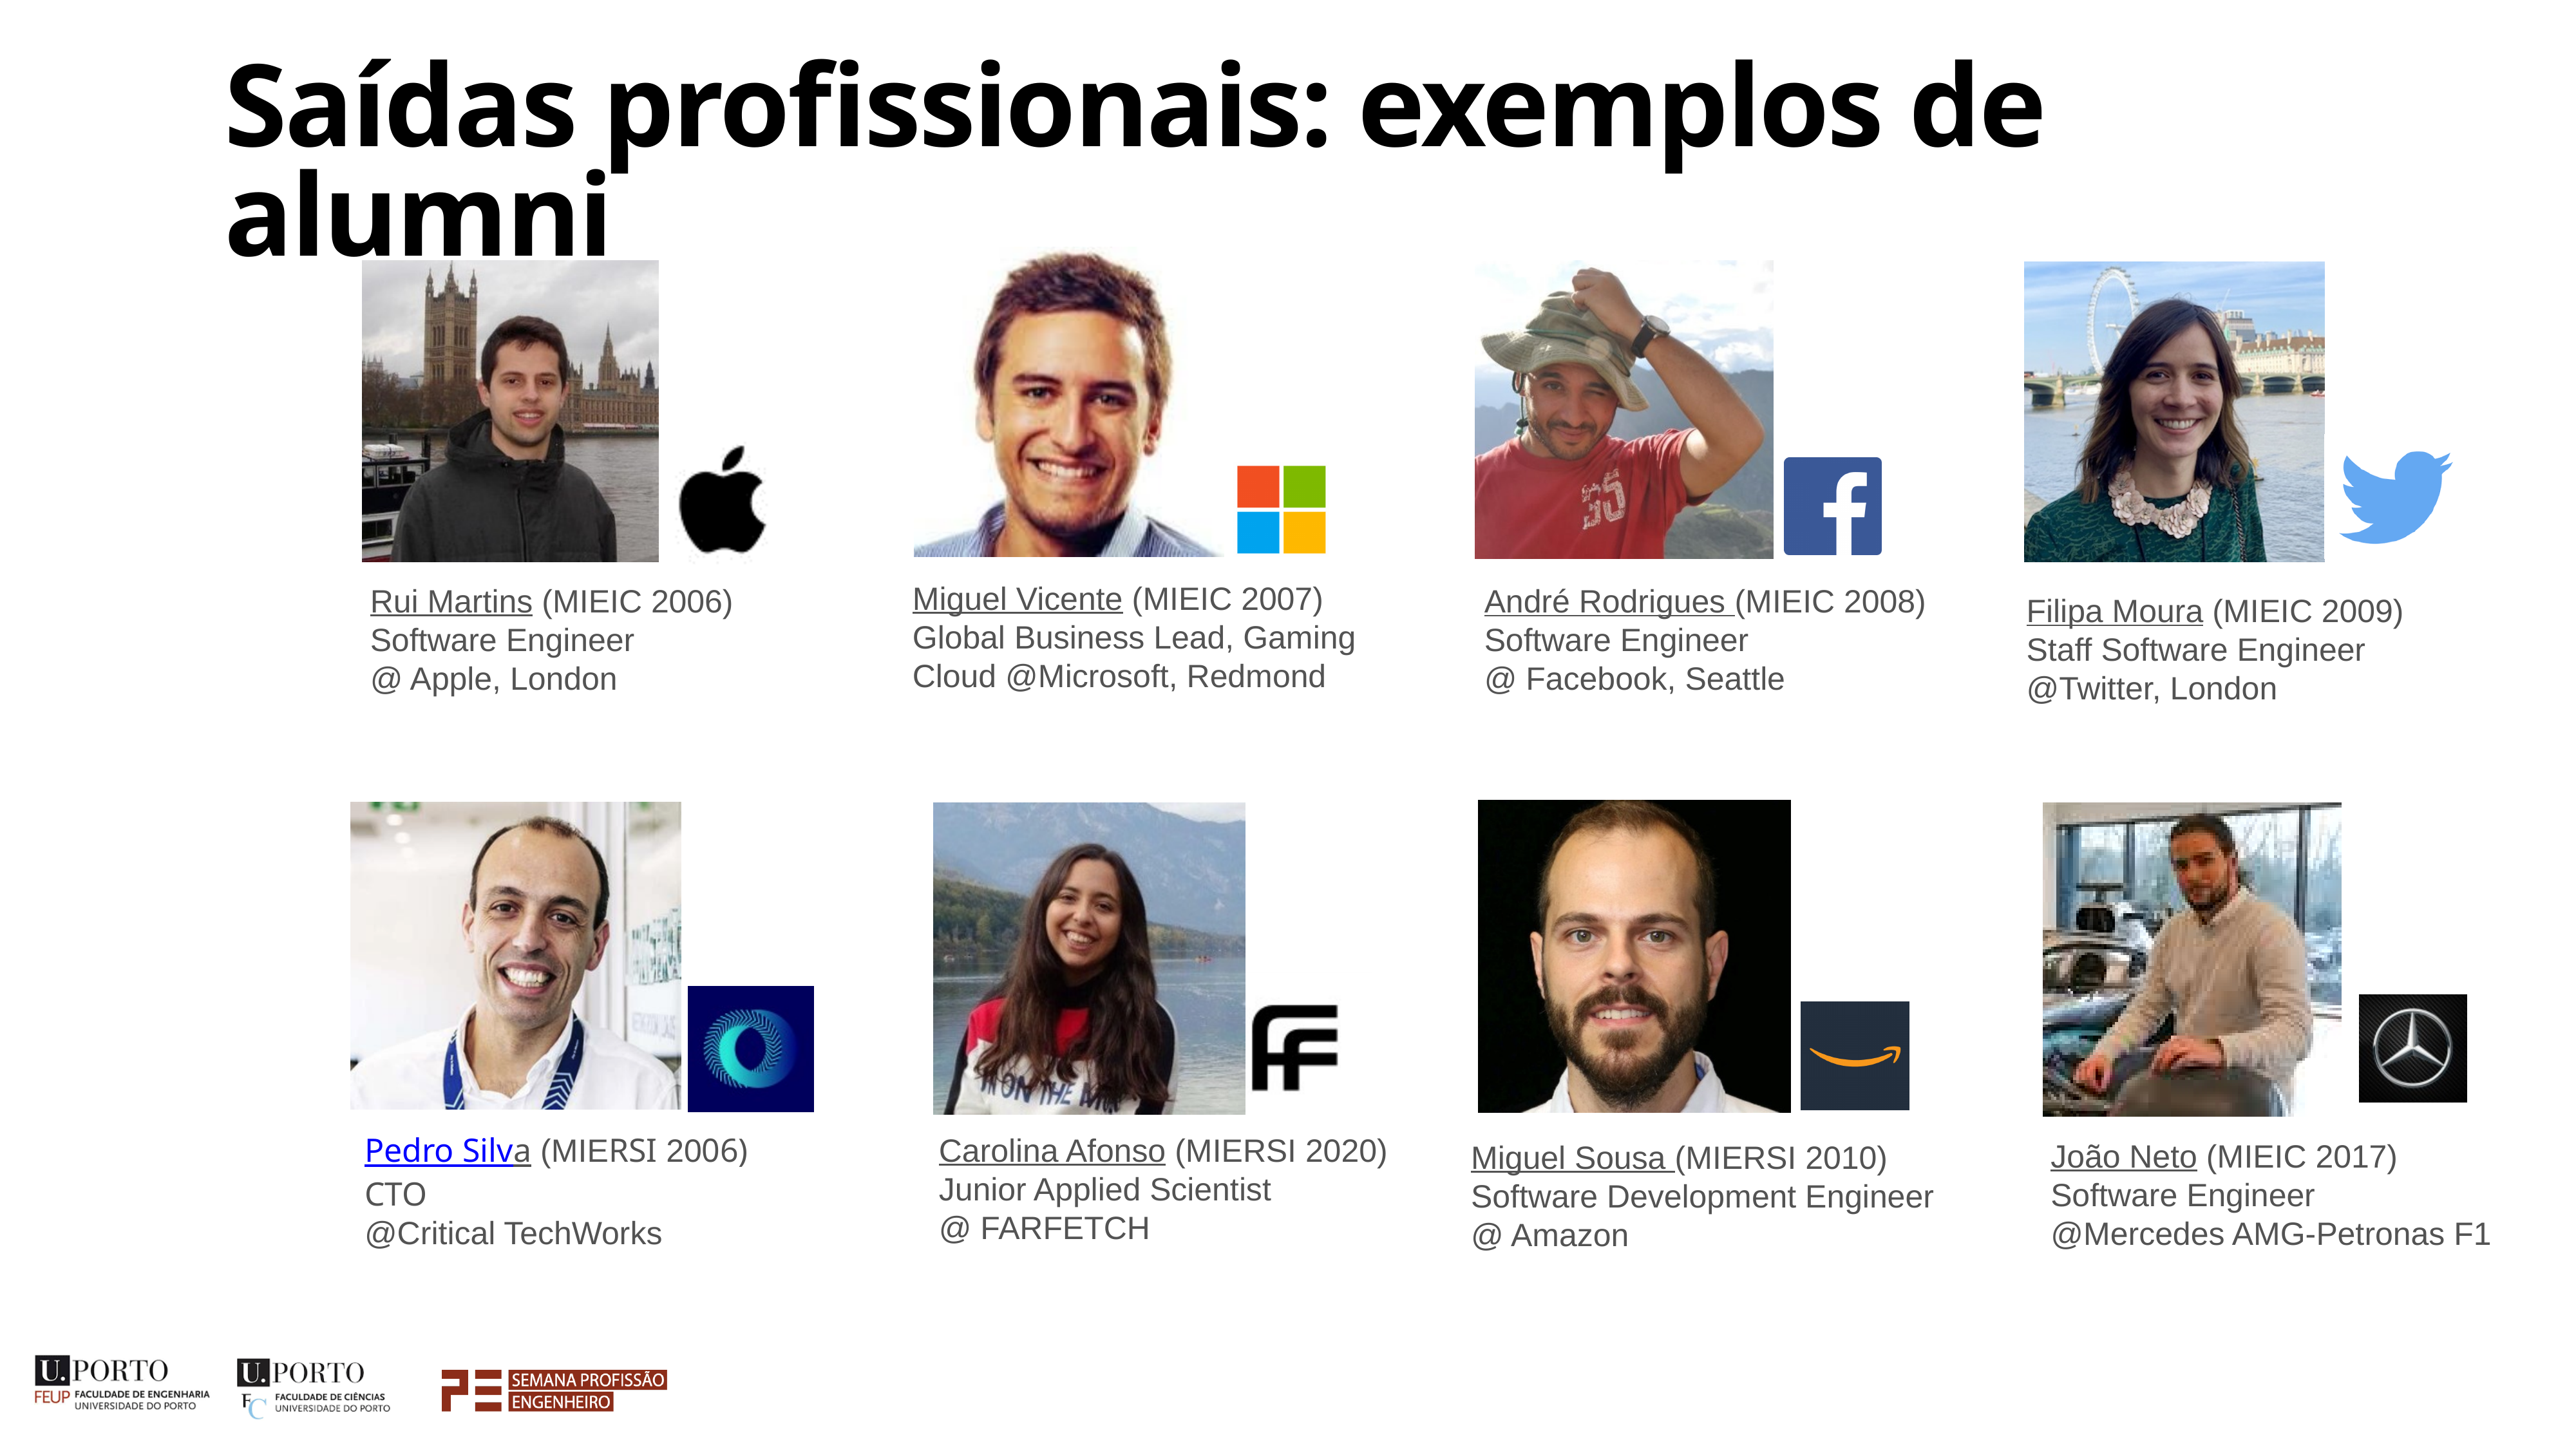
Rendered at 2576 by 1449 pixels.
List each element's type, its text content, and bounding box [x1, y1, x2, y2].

title Saídas profissionais: exemplos de alumni [219, 53, 2427, 281]
picture [2358, 994, 2467, 1103]
picture [350, 801, 681, 1110]
picture [2043, 802, 2342, 1117]
picture [1478, 800, 1791, 1113]
picture [663, 437, 802, 574]
picture [227, 1328, 400, 1444]
picture [442, 1370, 668, 1412]
text_box Filipa Moura (MIEIC 2009) Staff Software Engineer @Twitter, London [2007, 580, 2454, 718]
text_box Pedro Silva (MIERSI 2006) CTO @Critical TechWorks [345, 1120, 920, 1258]
picture [2023, 261, 2470, 562]
text_box Carolina Afonso (MIERSI 2020) Junior Applied Scientist @ FARFETCH [920, 1120, 1415, 1297]
picture [933, 802, 1372, 1125]
picture [913, 246, 1224, 558]
picture [32, 1318, 213, 1446]
text_box João Neto (MIEIC 2017) Software Engineer @Mercedes AMG-Petronas F1 [2031, 1126, 2535, 1264]
picture [1783, 457, 1882, 555]
text_box André Rodrigues (MIEIC 2008) Software Engineer @ Facebook, Seattle [1464, 571, 2011, 708]
picture [362, 260, 659, 562]
picture [1474, 260, 1774, 560]
text_box Miguel Vicente (MIEIC 2007) Global Business Lead, Gaming Cloud @Microsoft, Redmond [893, 568, 1420, 745]
text_box Miguel Sousa (MIERSI 2010) Software Development Engineer @ Amazon [1452, 1126, 1966, 1264]
text_box Rui Martins (MIEIC 2006) Software Engineer @ Apple, London [350, 571, 822, 708]
picture [1233, 462, 1329, 558]
picture [688, 986, 815, 1112]
picture [1801, 1001, 1909, 1110]
